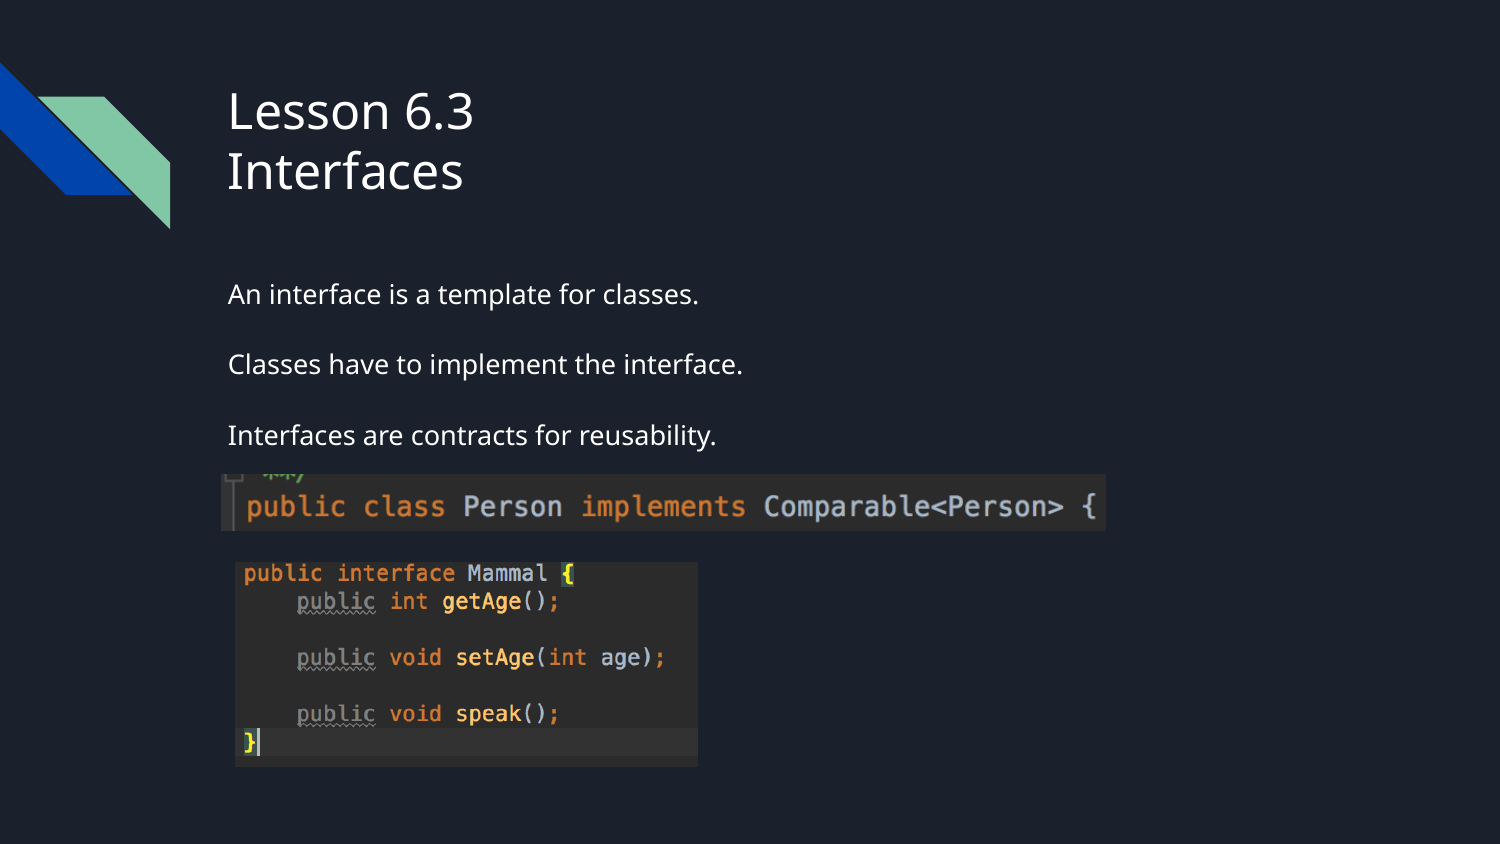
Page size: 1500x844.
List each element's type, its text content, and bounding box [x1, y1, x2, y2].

text_box [810, 257, 1368, 735]
picture [221, 474, 1106, 531]
title Lesson 6.3 Interfaces [212, 64, 1368, 215]
list An interface is a template for classes. Classes have to implement the interface. Interfaces are contracts for reusability. [212, 257, 775, 735]
picture [235, 561, 698, 767]
